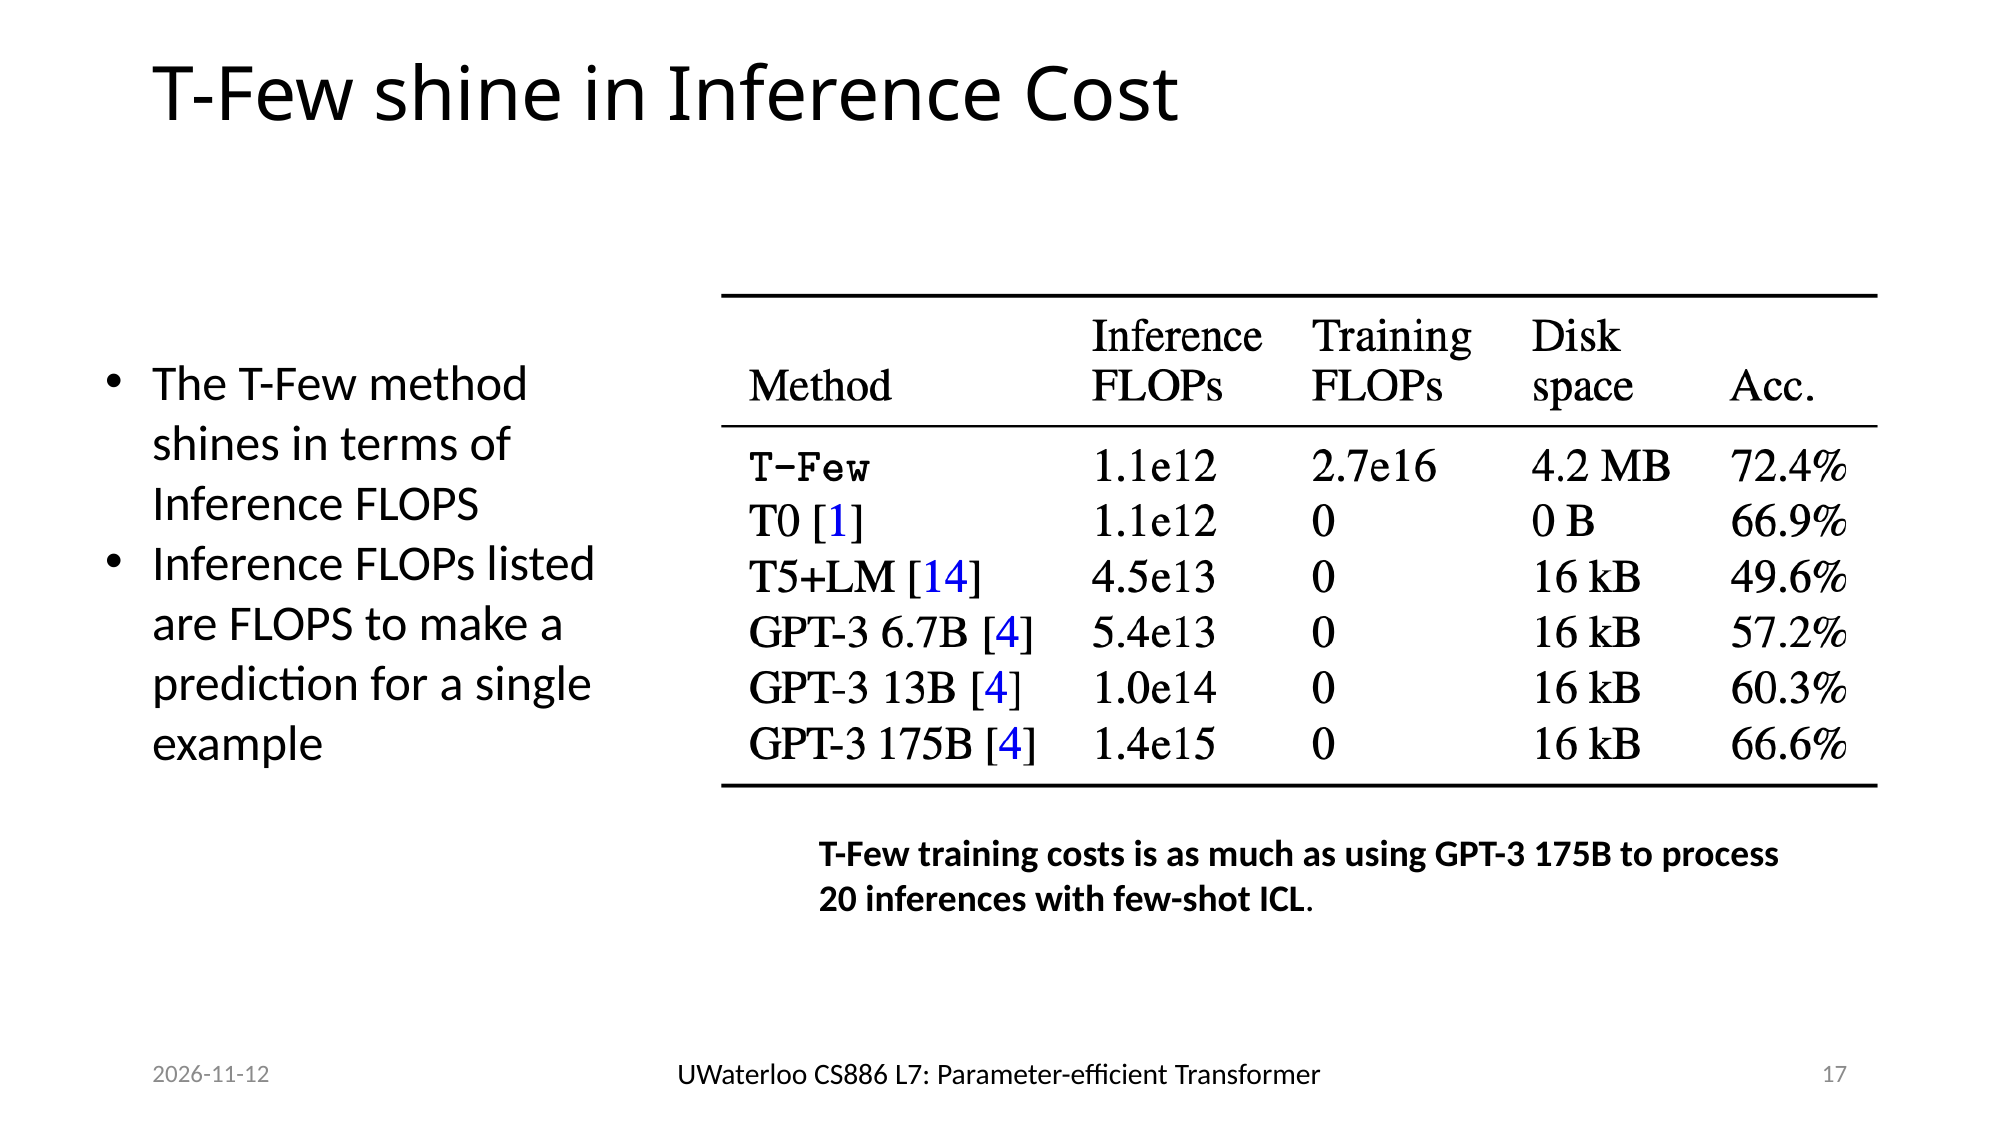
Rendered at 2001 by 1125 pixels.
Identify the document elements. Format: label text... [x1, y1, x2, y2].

text_box The T-Few method shines in terms of Inference FLOPS Inference FLOPs listed are FLOPS to make a prediction for a single example [90, 342, 635, 778]
title T-Few shine in Inference Cost [137, 22, 1863, 171]
picture [640, 279, 1916, 813]
slide_number 17 [1412, 1042, 1863, 1103]
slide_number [137, 1042, 588, 1103]
footer UWaterloo CS886 L7: Parameter-efficient Transformer [662, 1042, 1338, 1103]
text_box T-Few training costs is as much as using GPT-3 175B to process 20 inferences with few-shot ICL. [804, 821, 1805, 927]
